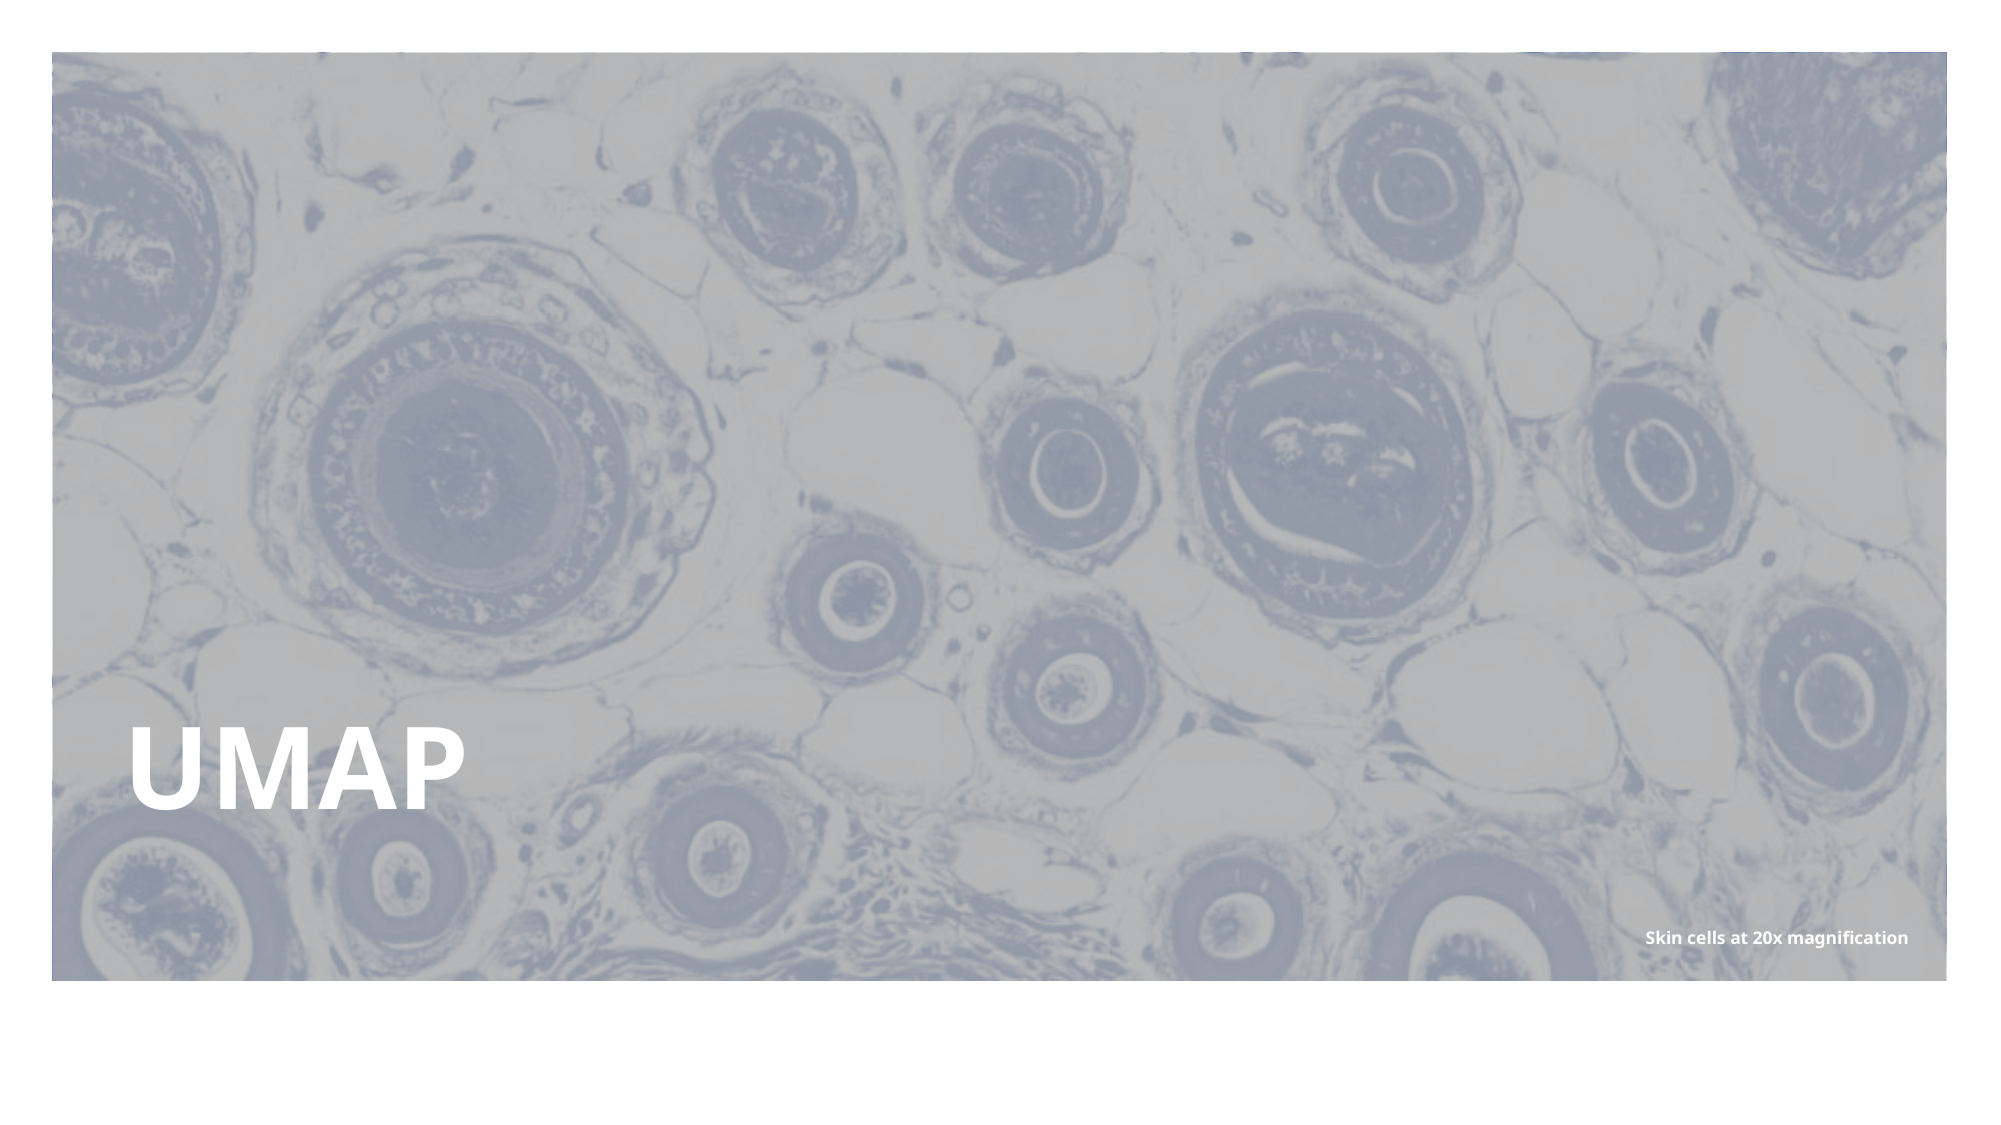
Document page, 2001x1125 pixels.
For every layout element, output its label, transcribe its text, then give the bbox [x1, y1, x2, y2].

title UMAP [123, 493, 1867, 834]
